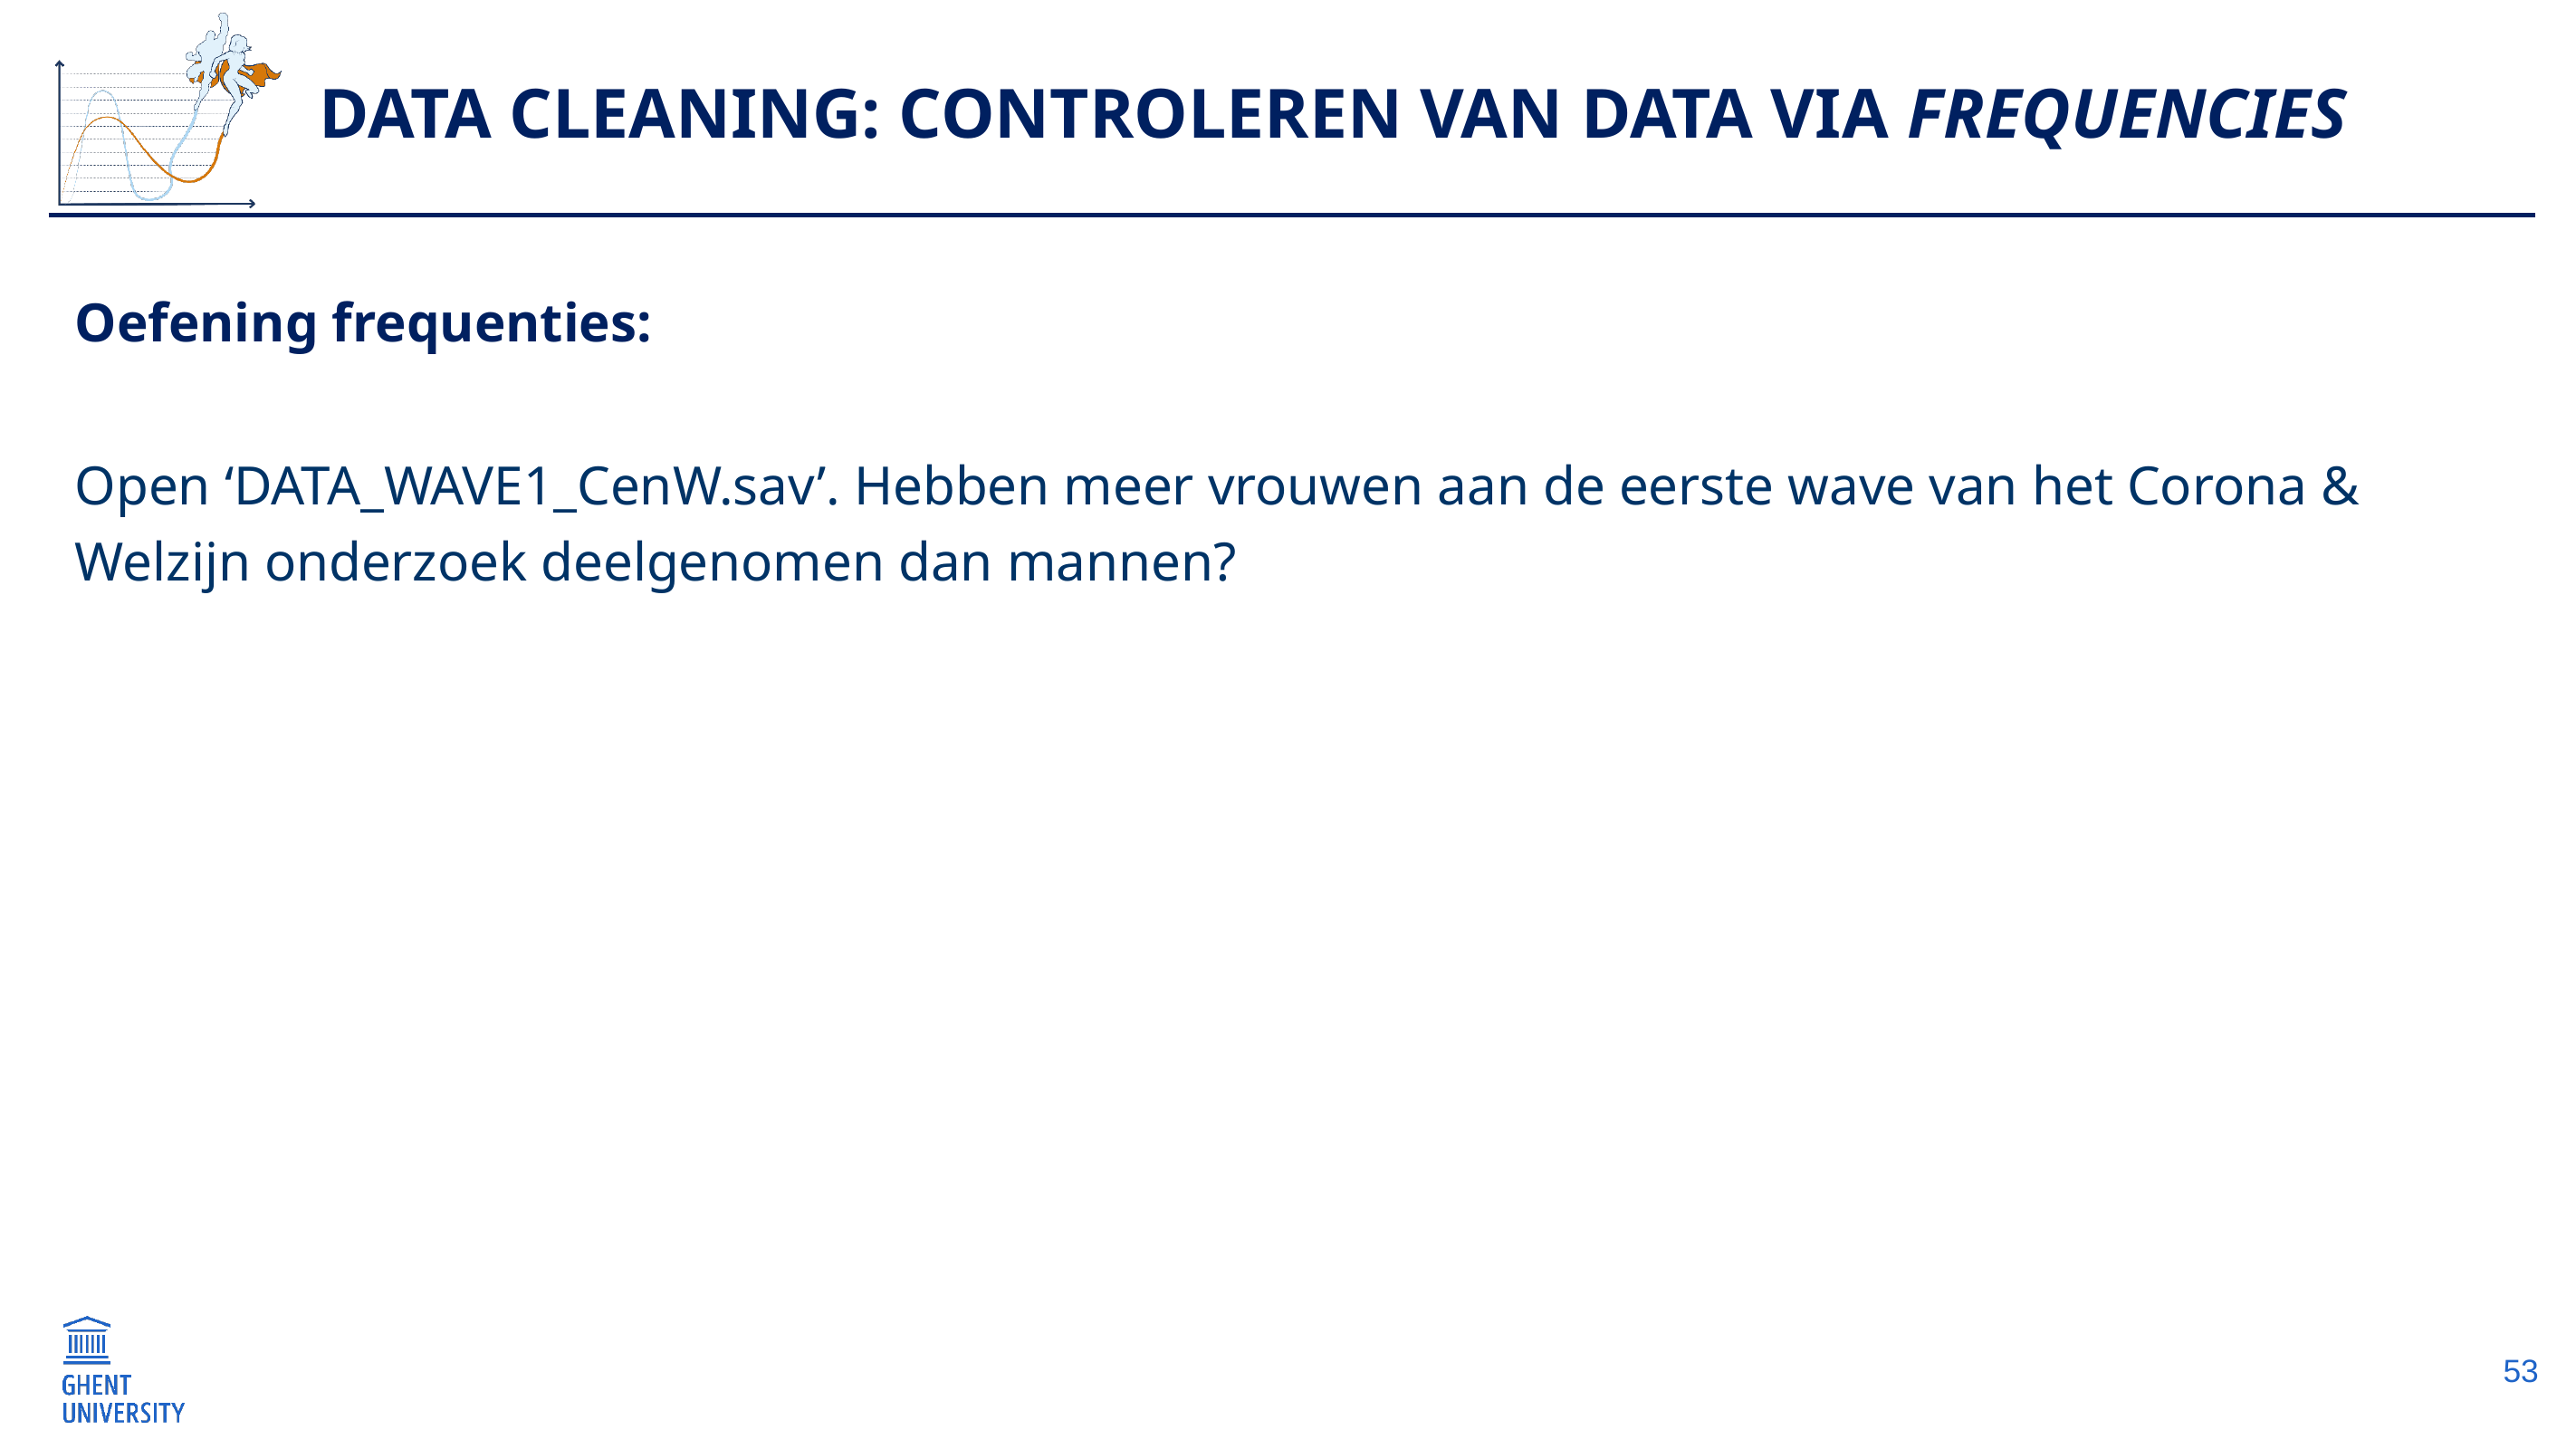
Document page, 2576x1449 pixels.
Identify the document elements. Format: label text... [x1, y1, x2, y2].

slide_number 53 [2415, 1330, 2553, 1408]
list Oefening frequenties: Open ‘DATA_WAVE1_CenW.sav’. Hebben meer vrouwen aan de eerste wave van het Corona & Welzijn onderzoek deelgenomen dan mannen? [48, 269, 2553, 1290]
picture [62, 1290, 411, 1449]
title Data cleaning: controleren van data via Frequencies [305, 18, 2527, 159]
picture [5, 0, 306, 318]
